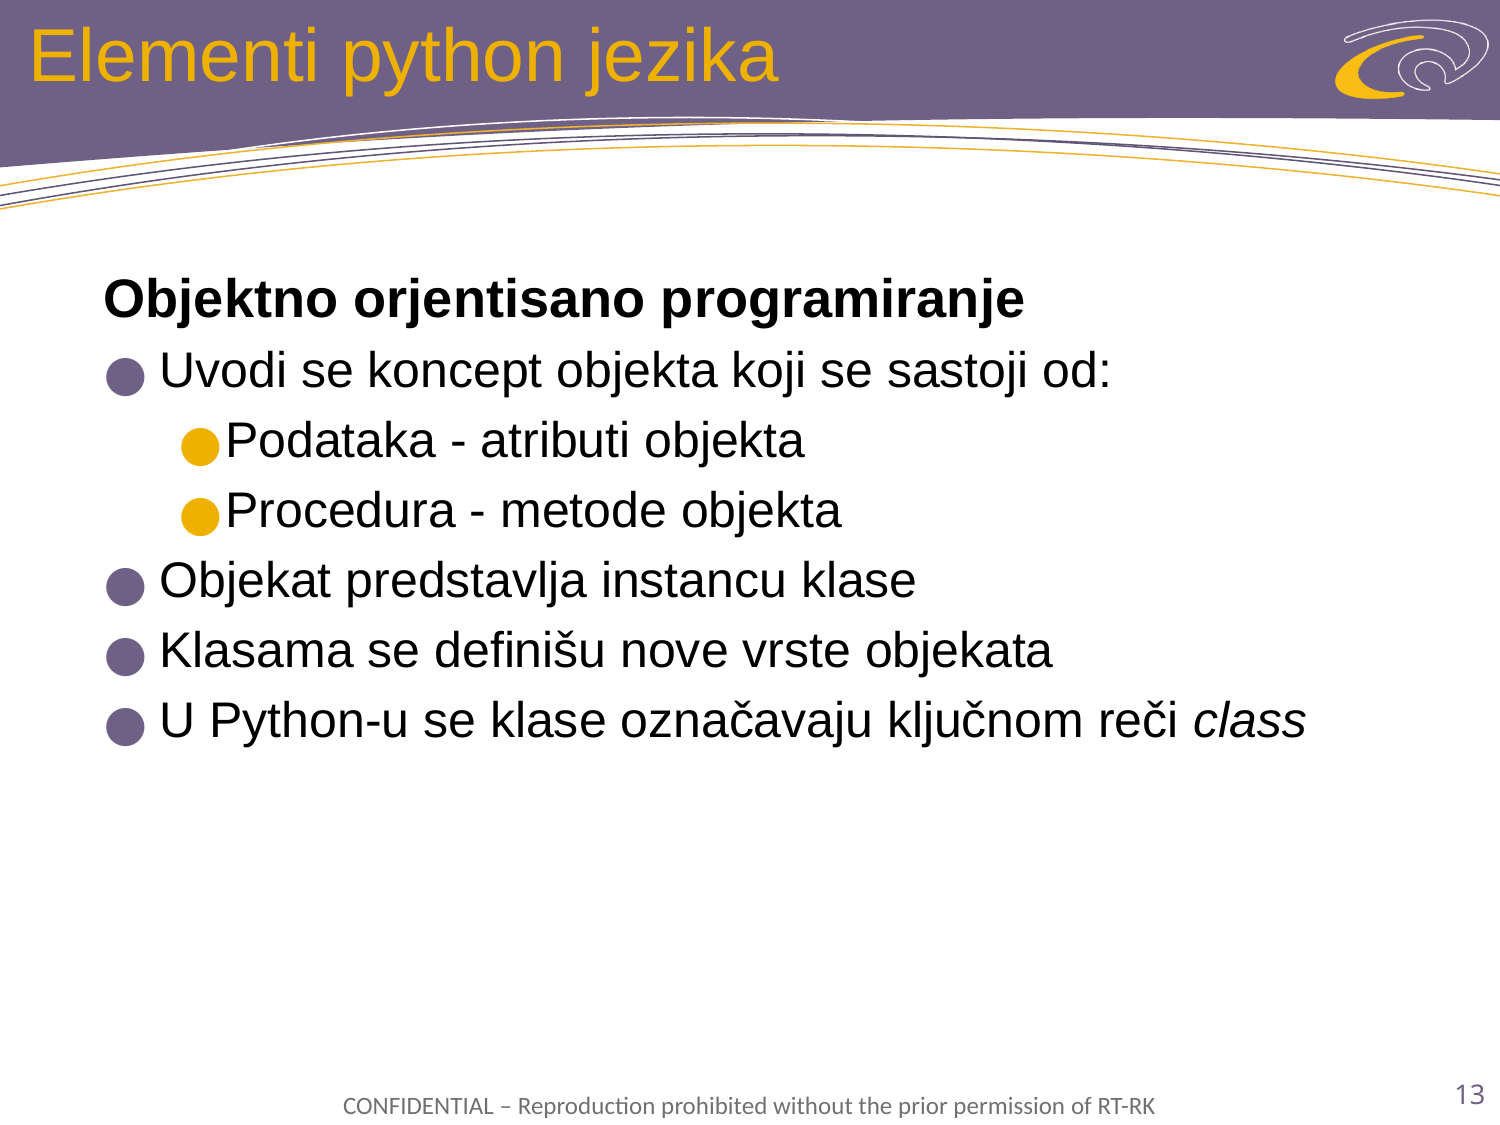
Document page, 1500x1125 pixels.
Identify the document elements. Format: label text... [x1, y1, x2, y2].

list Objektno orjentisano programiranje Uvodi se koncept objekta koji se sastoji od: Podataka - atributi objekta Procedura - metode objekta Objekat predstavlja instancu klase Klasama se definišu nove vrste objekata U Python-u se klase označavaju ključnom reči class [88, 255, 1412, 1035]
picture [1322, 0, 1500, 102]
title Elementi python jezika [13, 0, 1313, 119]
